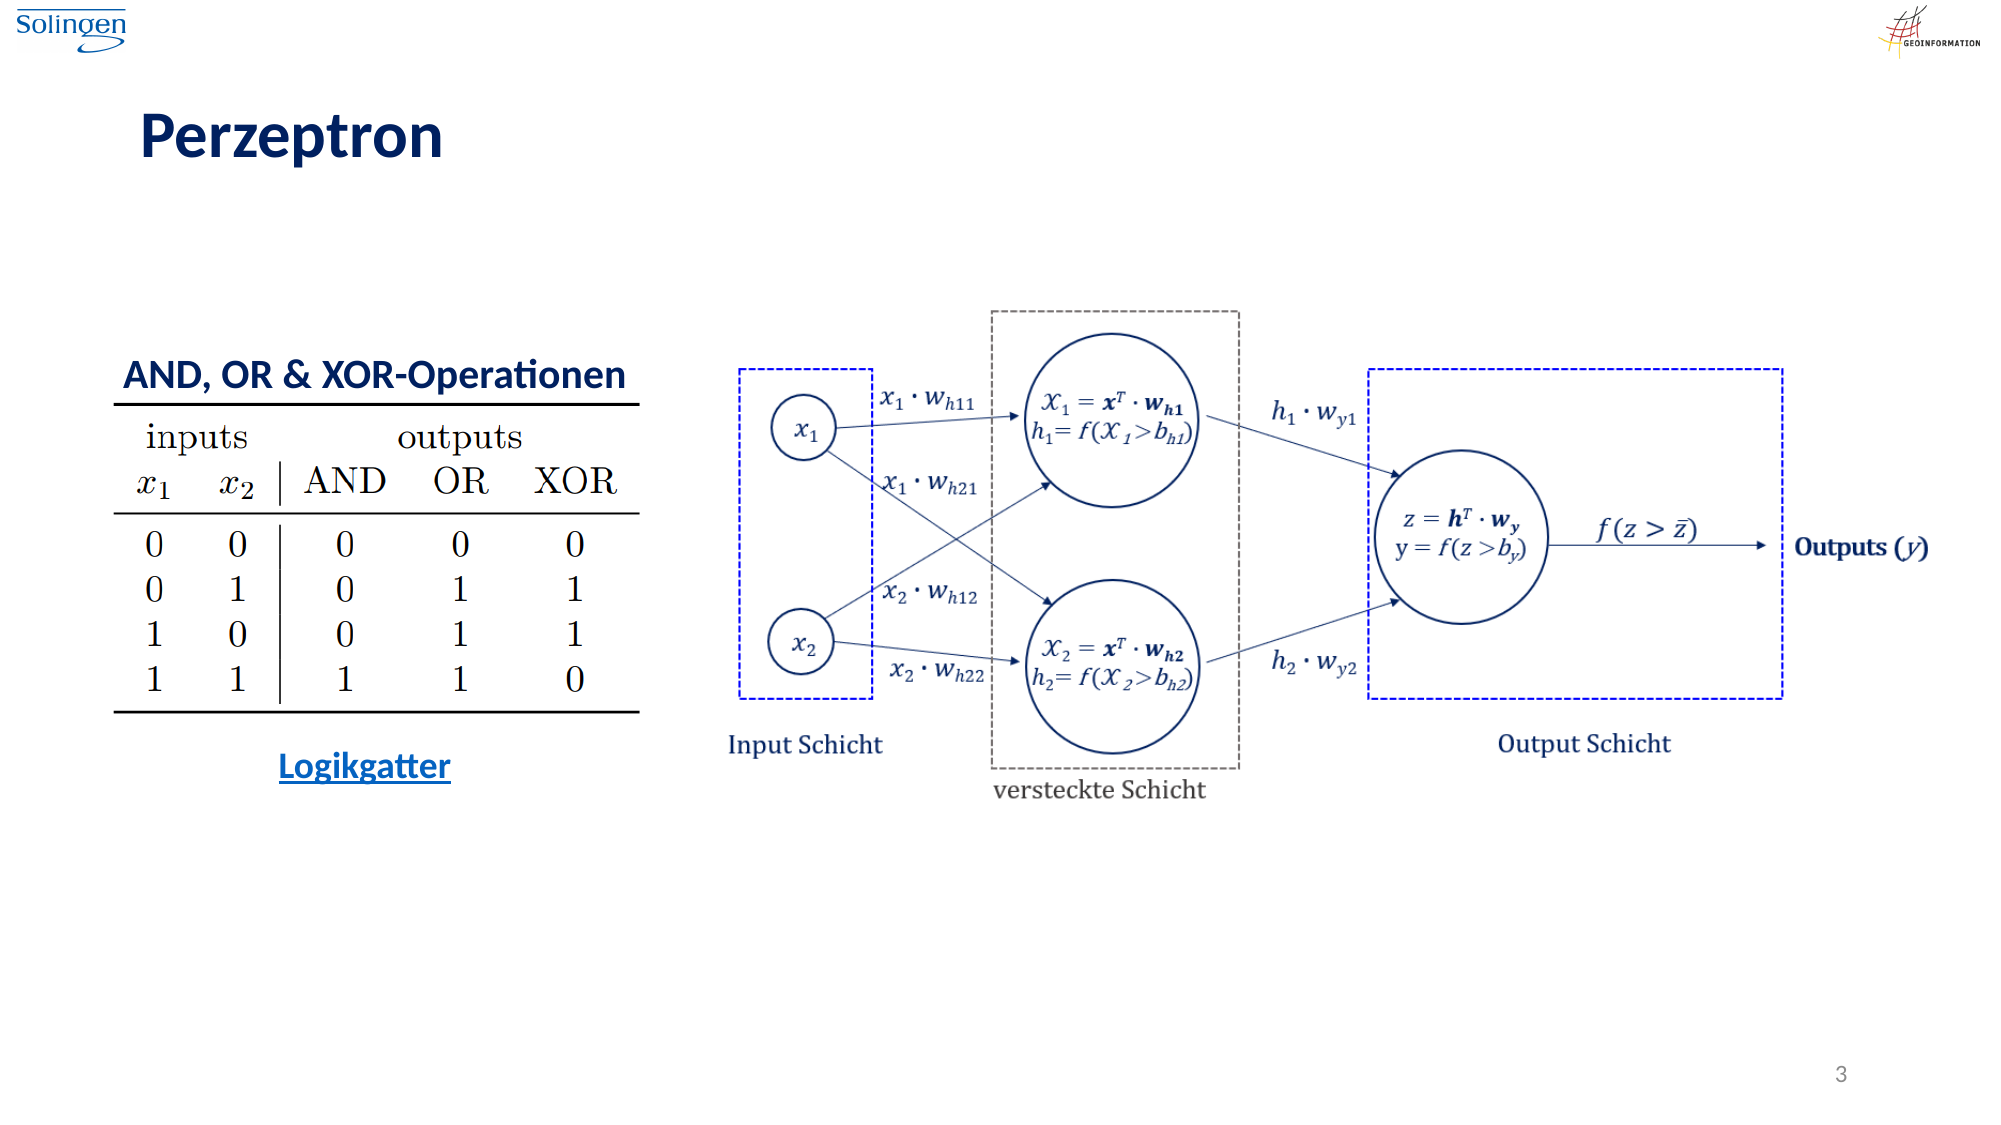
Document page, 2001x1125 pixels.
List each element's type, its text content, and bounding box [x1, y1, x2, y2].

picture [1878, 5, 1980, 59]
picture [716, 306, 1930, 807]
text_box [77, 339, 717, 734]
text_box Logikgatter [263, 734, 484, 794]
slide_number 3 [1412, 1042, 1863, 1103]
picture [17, 9, 126, 53]
text_box Perzeptron [125, 83, 745, 178]
